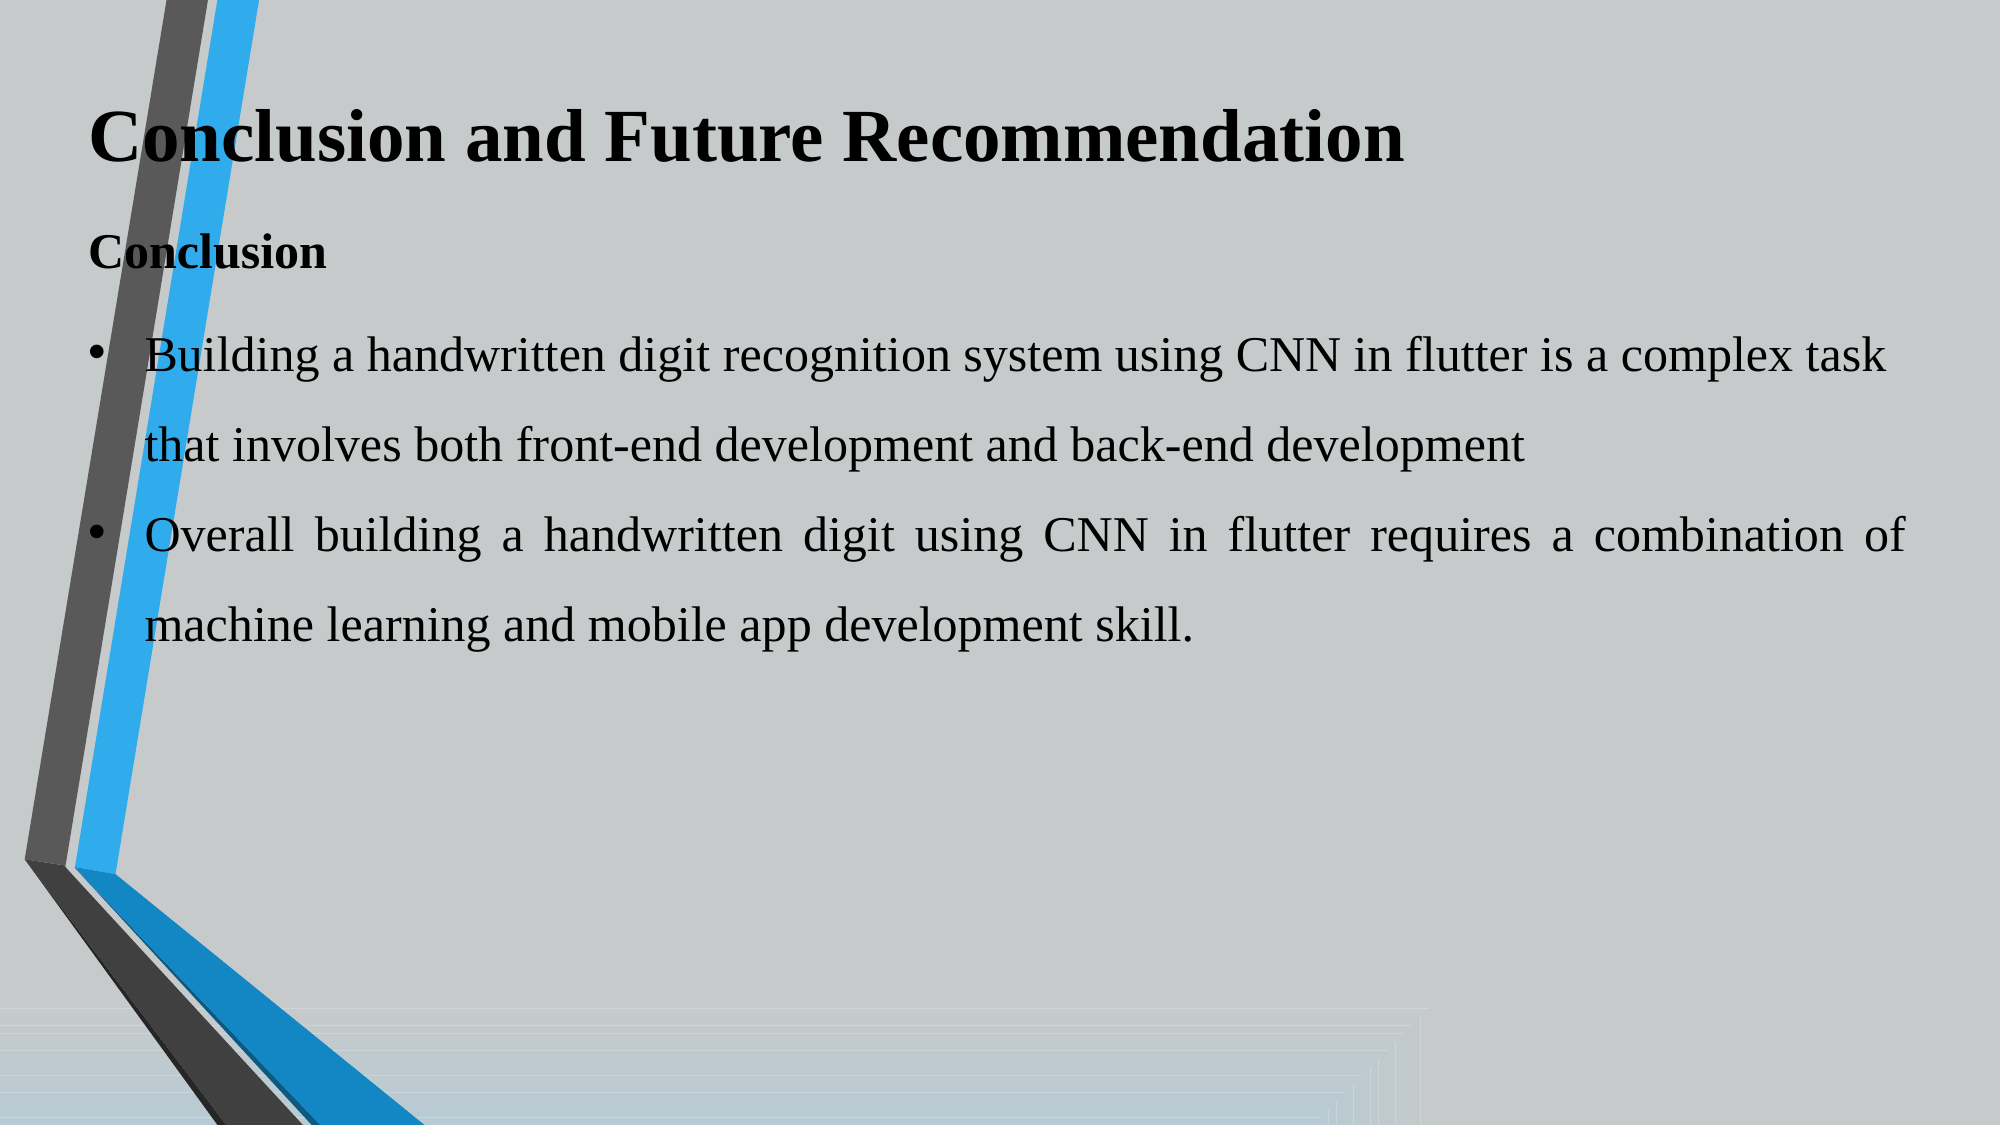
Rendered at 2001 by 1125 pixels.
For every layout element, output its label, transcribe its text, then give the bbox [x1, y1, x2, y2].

text_box Conclusion and Future Recommendation Conclusion Building a handwritten digit recognition system using CNN in flutter is a complex task that involves both front-end development and back-end development Overall building a handwritten digit using CNN in flutter requires a combination of machine learning and mobile app development skill. [73, 33, 1923, 659]
